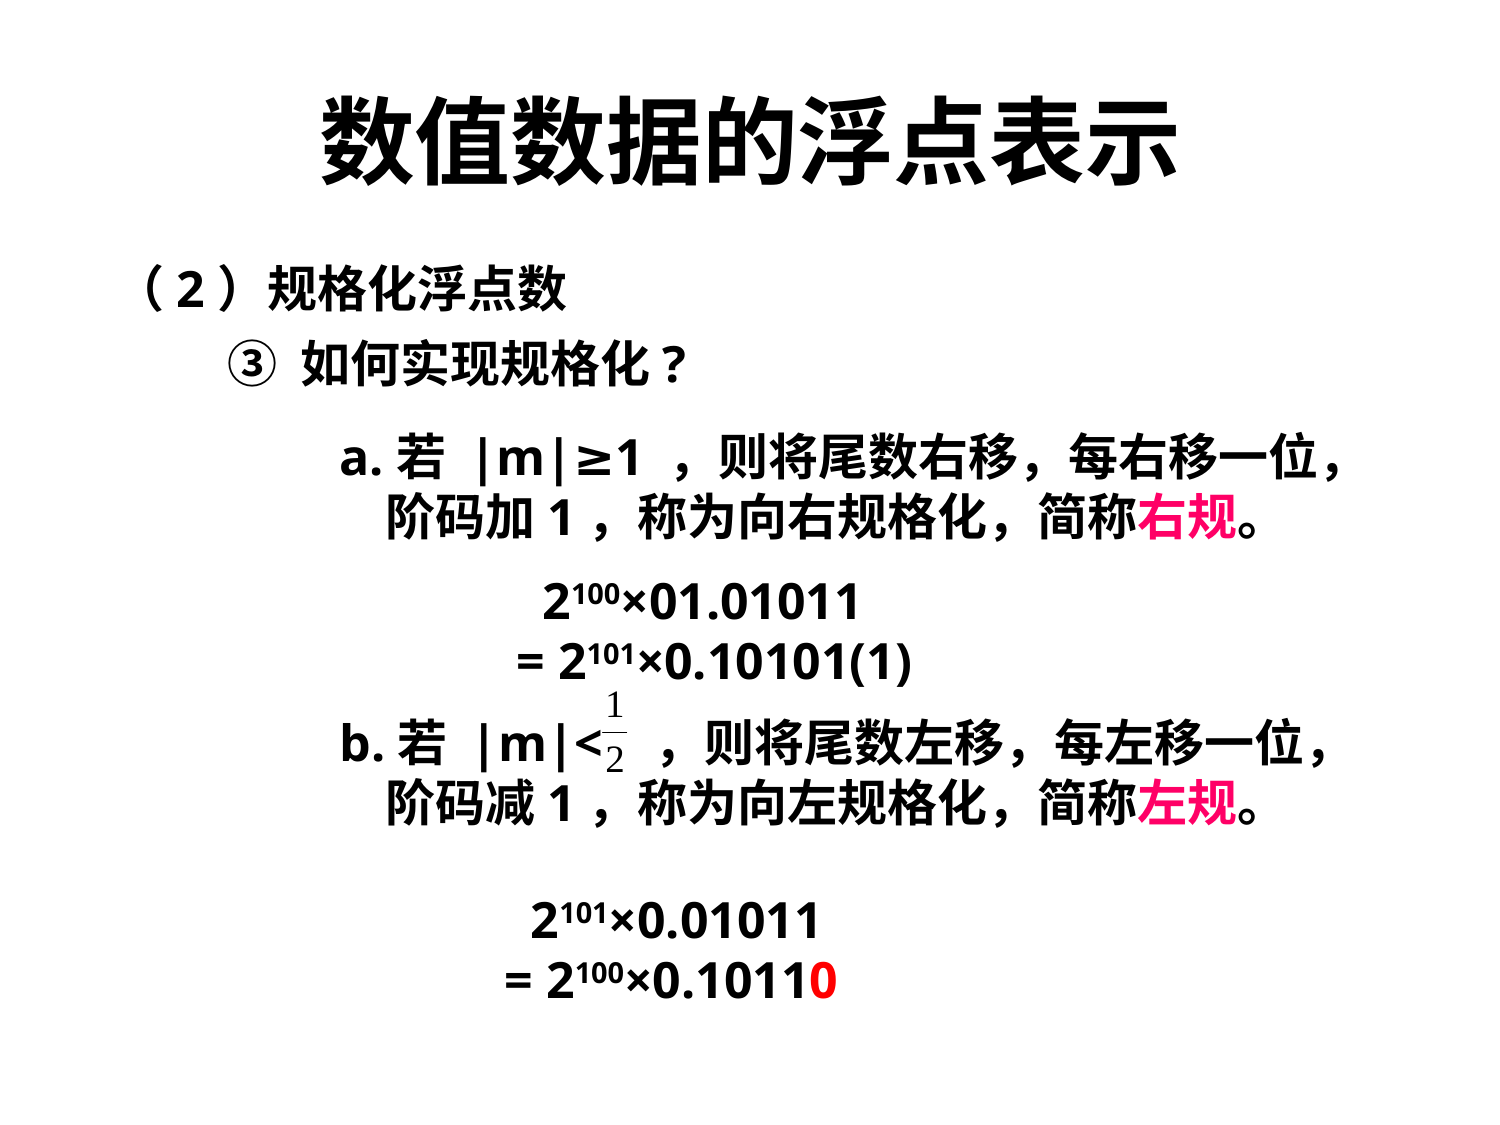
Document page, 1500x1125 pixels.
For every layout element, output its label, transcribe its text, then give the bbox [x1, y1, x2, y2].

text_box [596, 680, 636, 781]
text_box b.若 |m|< ，则将尾数左移，每左移一位， 阶码减1，称为向左规格化，简称左规。 [324, 704, 1471, 839]
text_box a.若 |m|≥1 ，则将尾数右移，每右移一位， 阶码加1，称为向右规格化，简称右规。 [324, 417, 1424, 553]
text_box 2101×0.01011 = 2100×0.10110 [490, 881, 1270, 1017]
text_box ③ 如何实现规格化? [212, 330, 850, 395]
text_box （2）规格化浮点数 [99, 255, 688, 320]
title 数值数据的浮点表示 [75, 45, 1425, 233]
text_box 2100×01.01011 = 2101×0.10101(1) [501, 562, 1129, 698]
